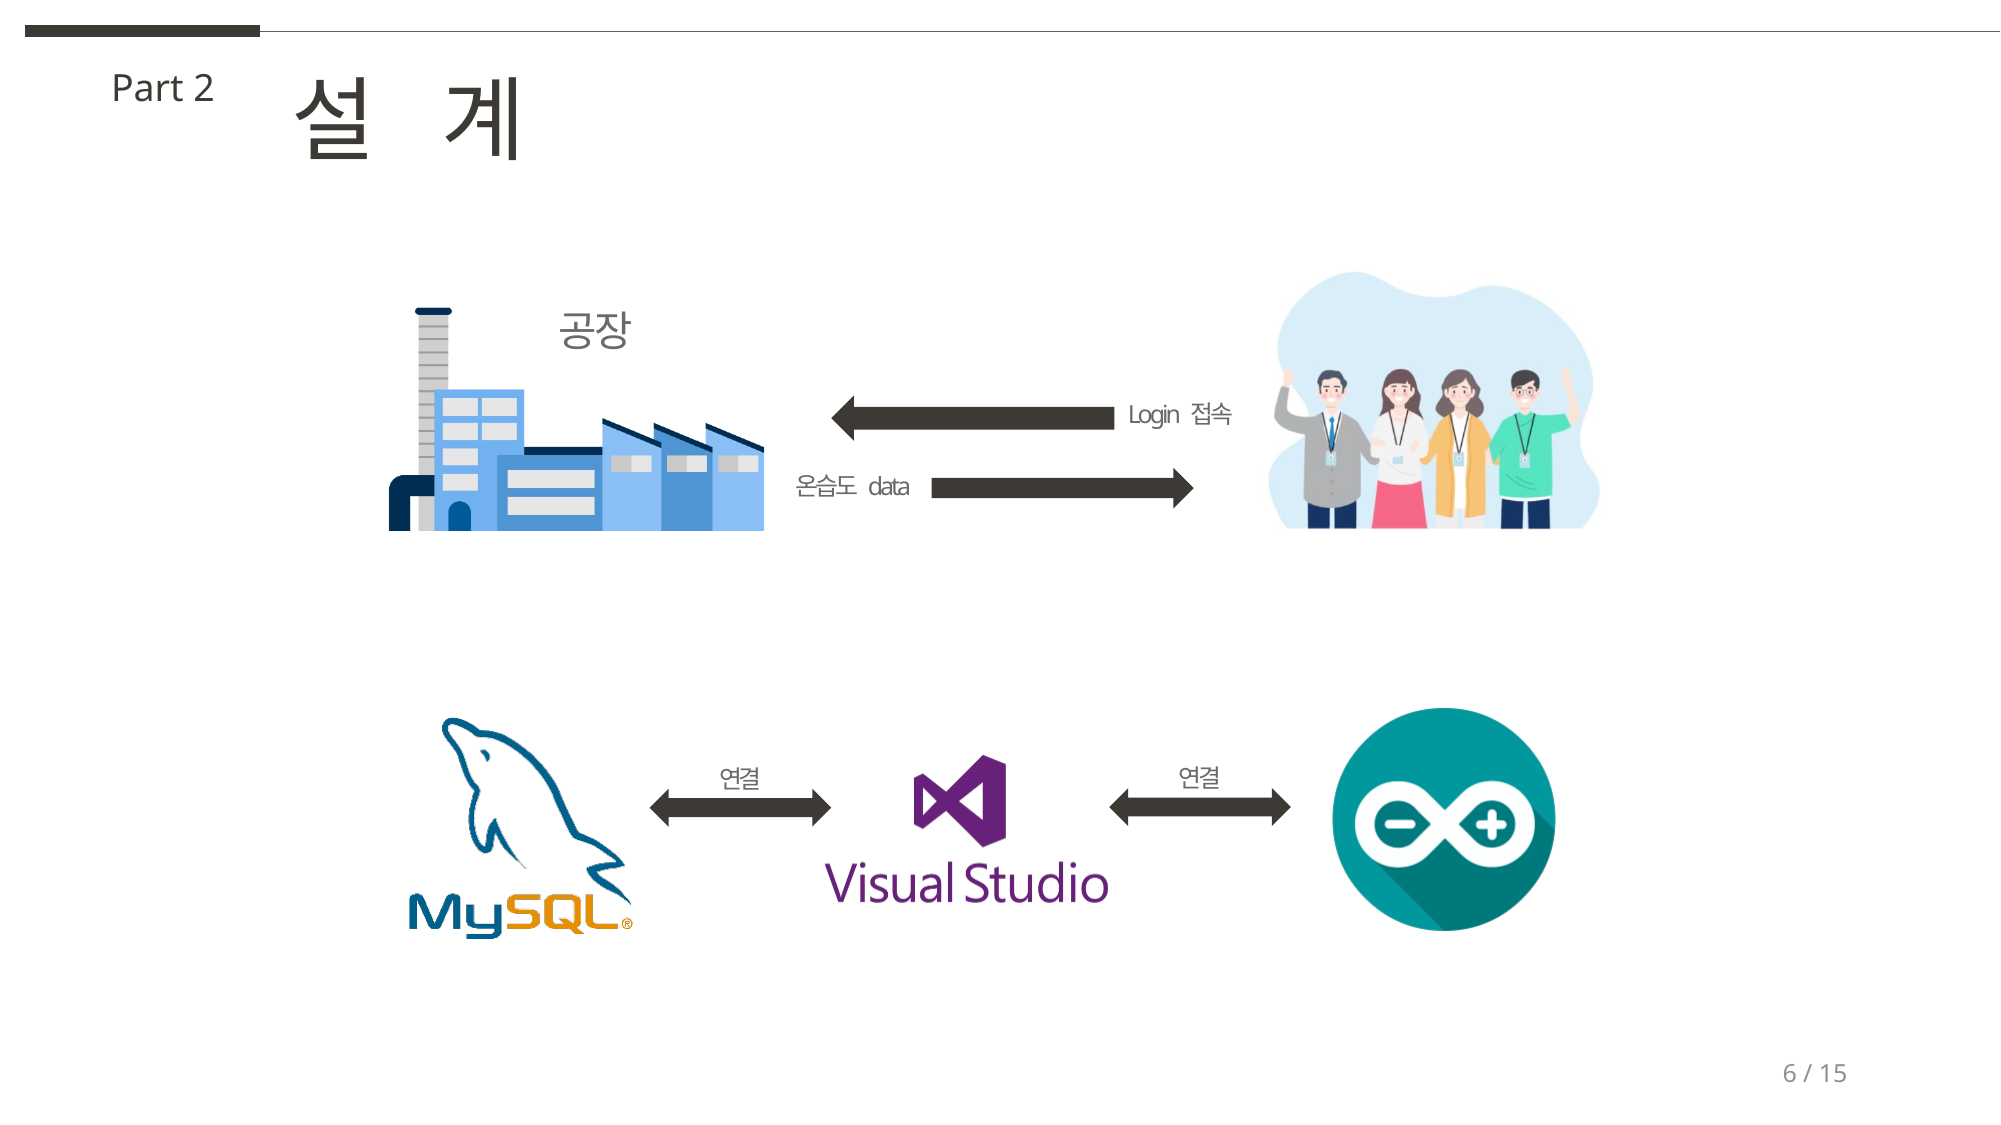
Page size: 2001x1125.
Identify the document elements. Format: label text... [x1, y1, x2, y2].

text_box 설 계 [276, 54, 542, 179]
picture [755, 733, 1162, 937]
picture [1285, 674, 1611, 980]
text_box [930, 465, 1196, 511]
picture [380, 297, 775, 531]
text_box 온습도 data [775, 462, 932, 508]
slide_number 6 / 15 [1412, 1042, 1863, 1103]
text_box [829, 392, 1116, 444]
text_box 연결 [702, 755, 755, 801]
text_box Part 2 [96, 56, 230, 117]
text_box Login 접속 [1101, 391, 1250, 436]
text_box 연결 [1162, 755, 1239, 800]
text_box [648, 786, 755, 830]
picture [408, 714, 633, 939]
picture [1250, 267, 1611, 531]
text_box [1162, 785, 1285, 829]
